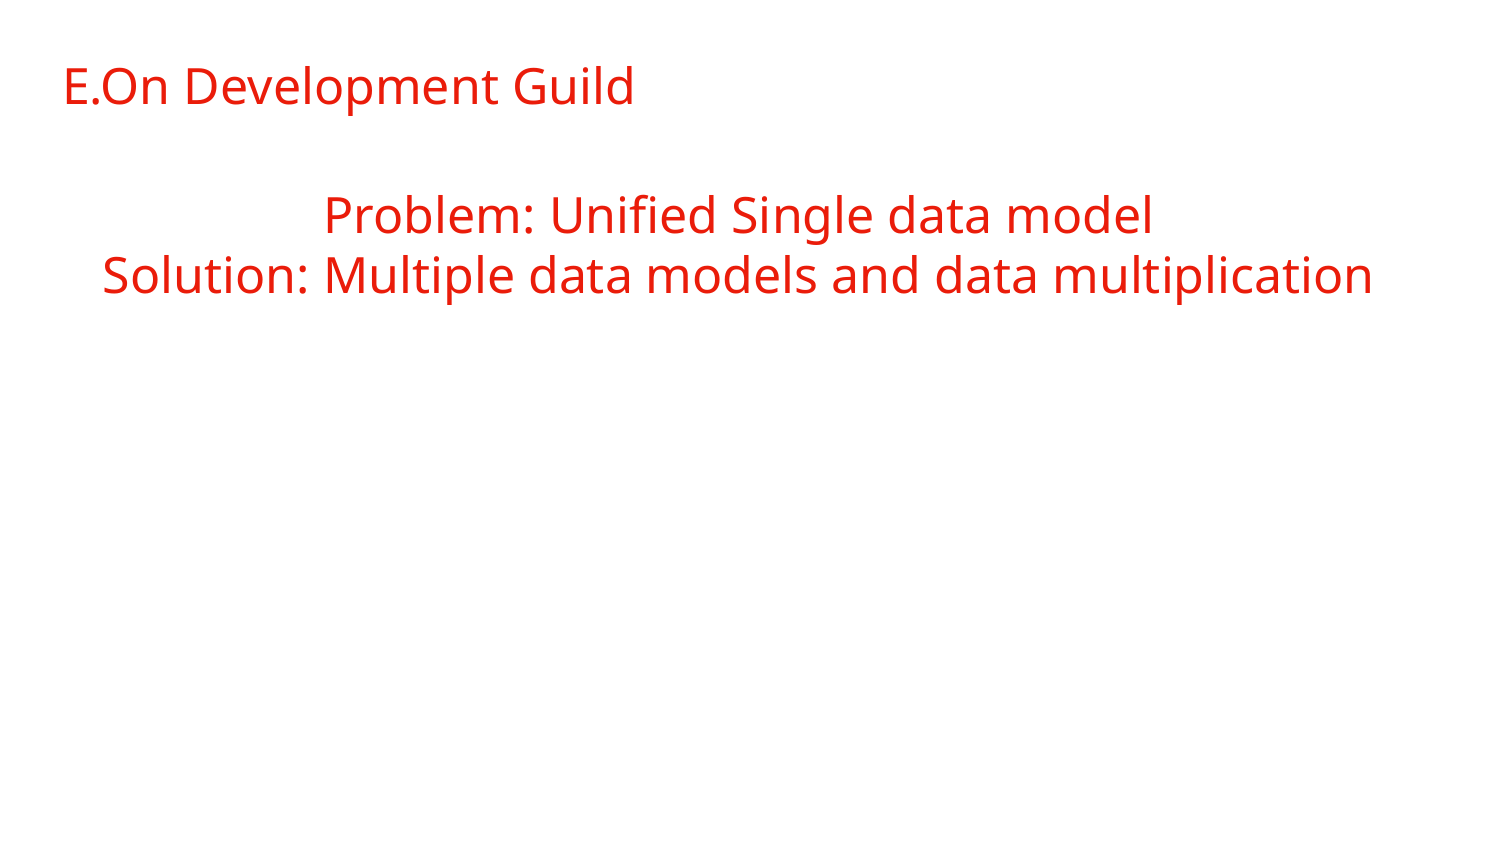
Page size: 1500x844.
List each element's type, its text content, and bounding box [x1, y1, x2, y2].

text_box Problem: Unified Single data model Solution: Multiple data models and data multiplication [62, 116, 1417, 447]
title E.On Development Guild [62, 62, 966, 117]
